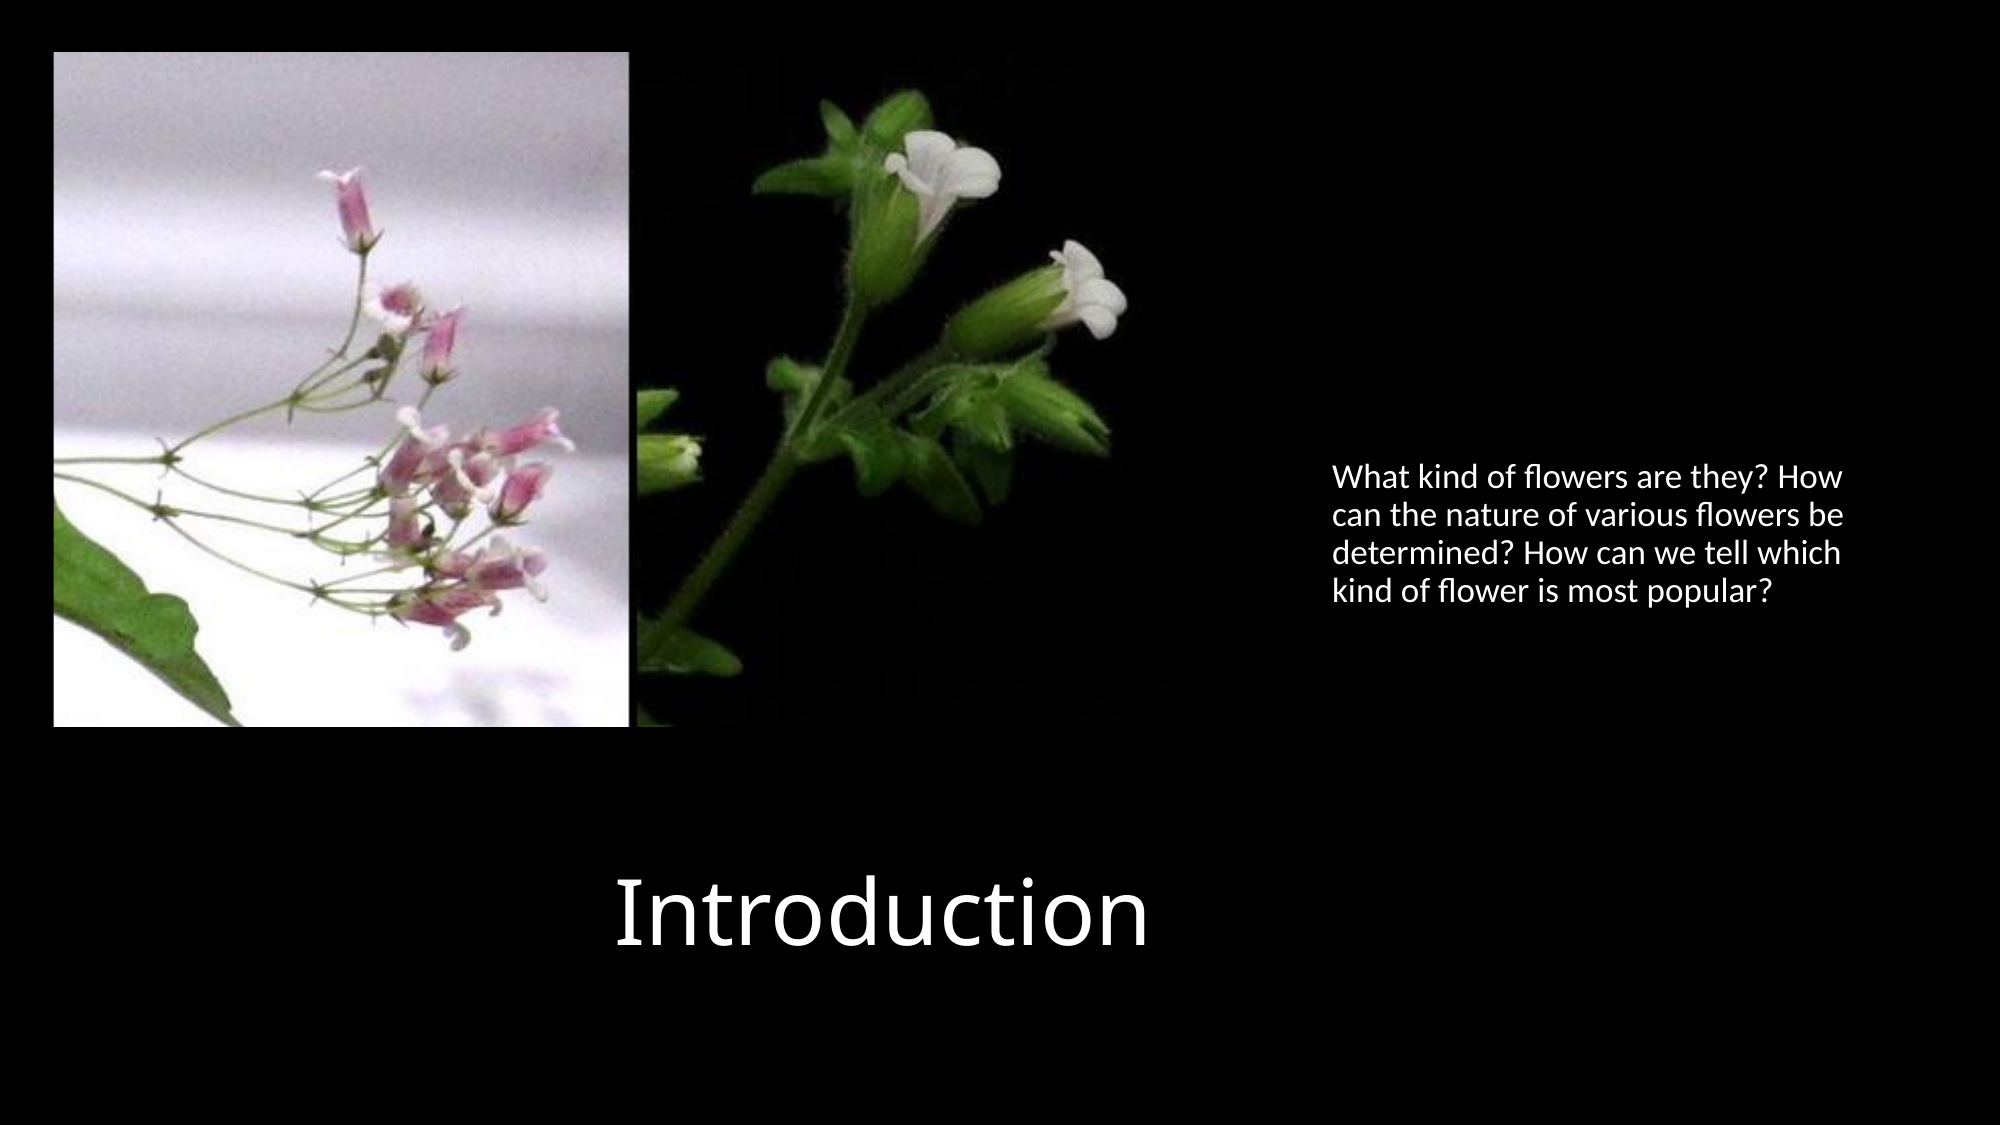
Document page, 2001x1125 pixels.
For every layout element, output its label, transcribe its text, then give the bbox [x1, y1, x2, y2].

title Introduction [85, 782, 1168, 1049]
list What kind of flowers are they? How can the nature of various flowers be determined? How can we tell which kind of flower is most popular? Due to their similar foliage, it may be challenging to tell these two species apart when they are not in bloom. As observed in this comparative image, the inflorescences, and blooms, while similar,, including color and pedicel length [1317, 150, 1879, 947]
picture [53, 52, 1212, 727]
